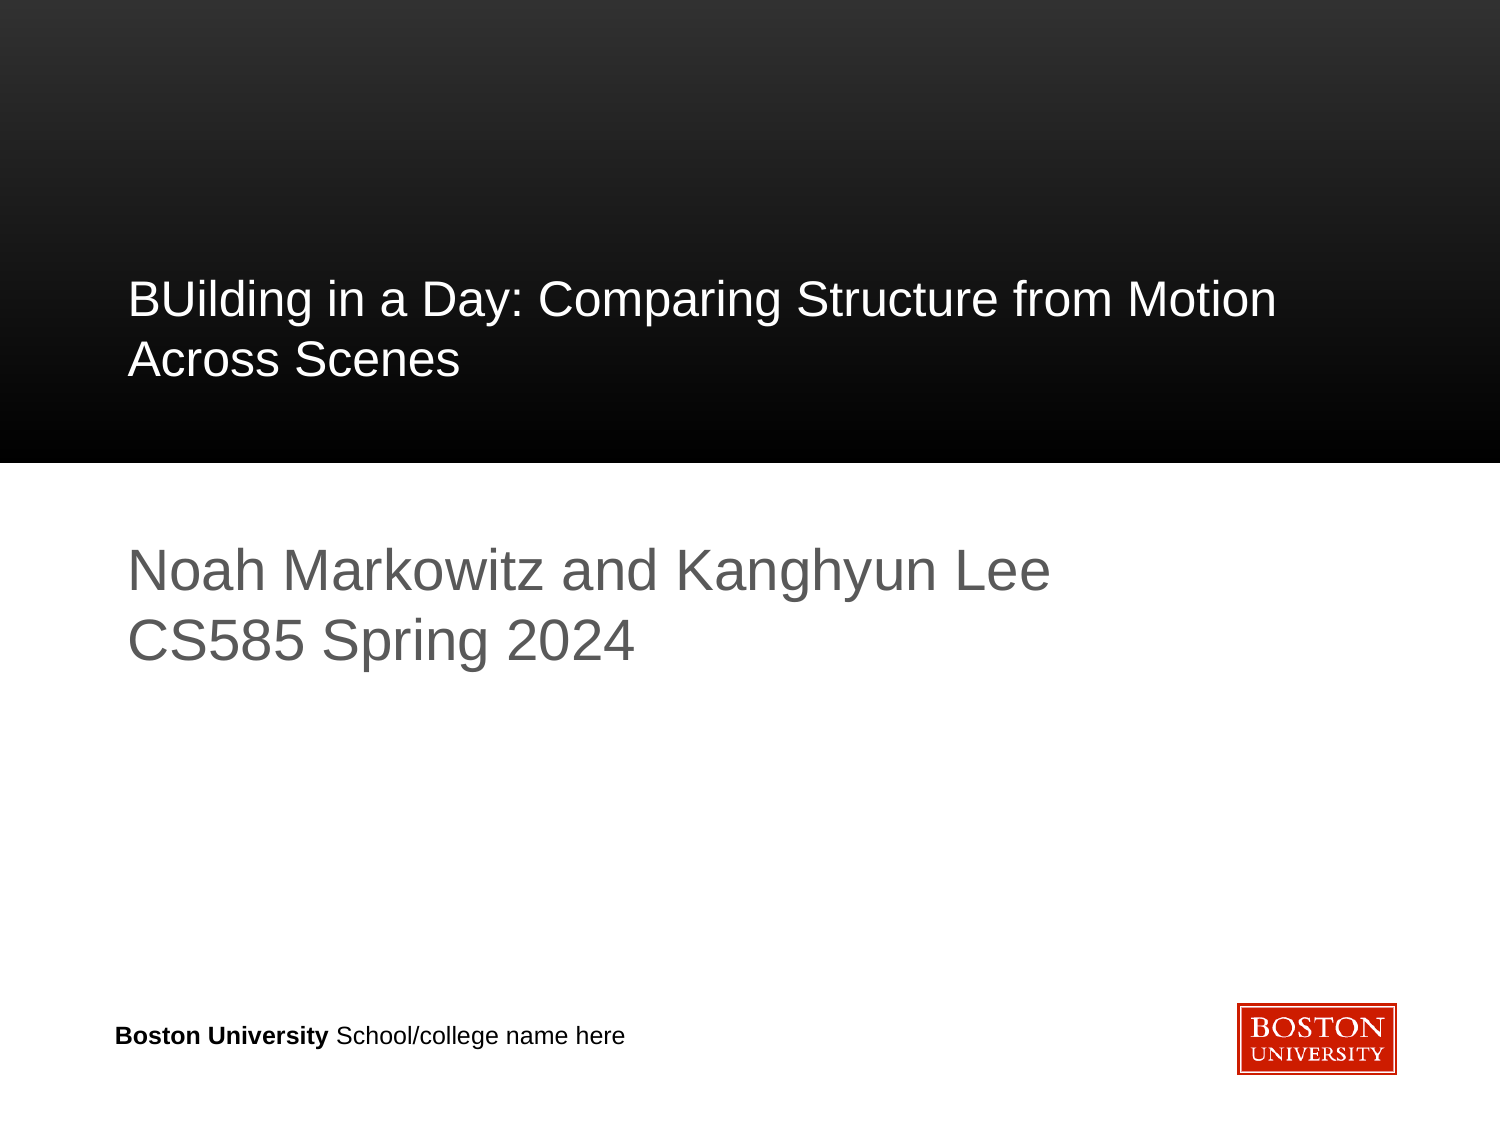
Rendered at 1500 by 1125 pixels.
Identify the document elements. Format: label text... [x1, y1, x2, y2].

subtitle Noah Markowitz and Kanghyun Lee CS585 Spring 2024 [112, 525, 1388, 813]
title BUilding in a Day: Comparing Structure from Motion Across Scenes [112, 262, 1388, 450]
picture [1237, 1003, 1397, 1075]
